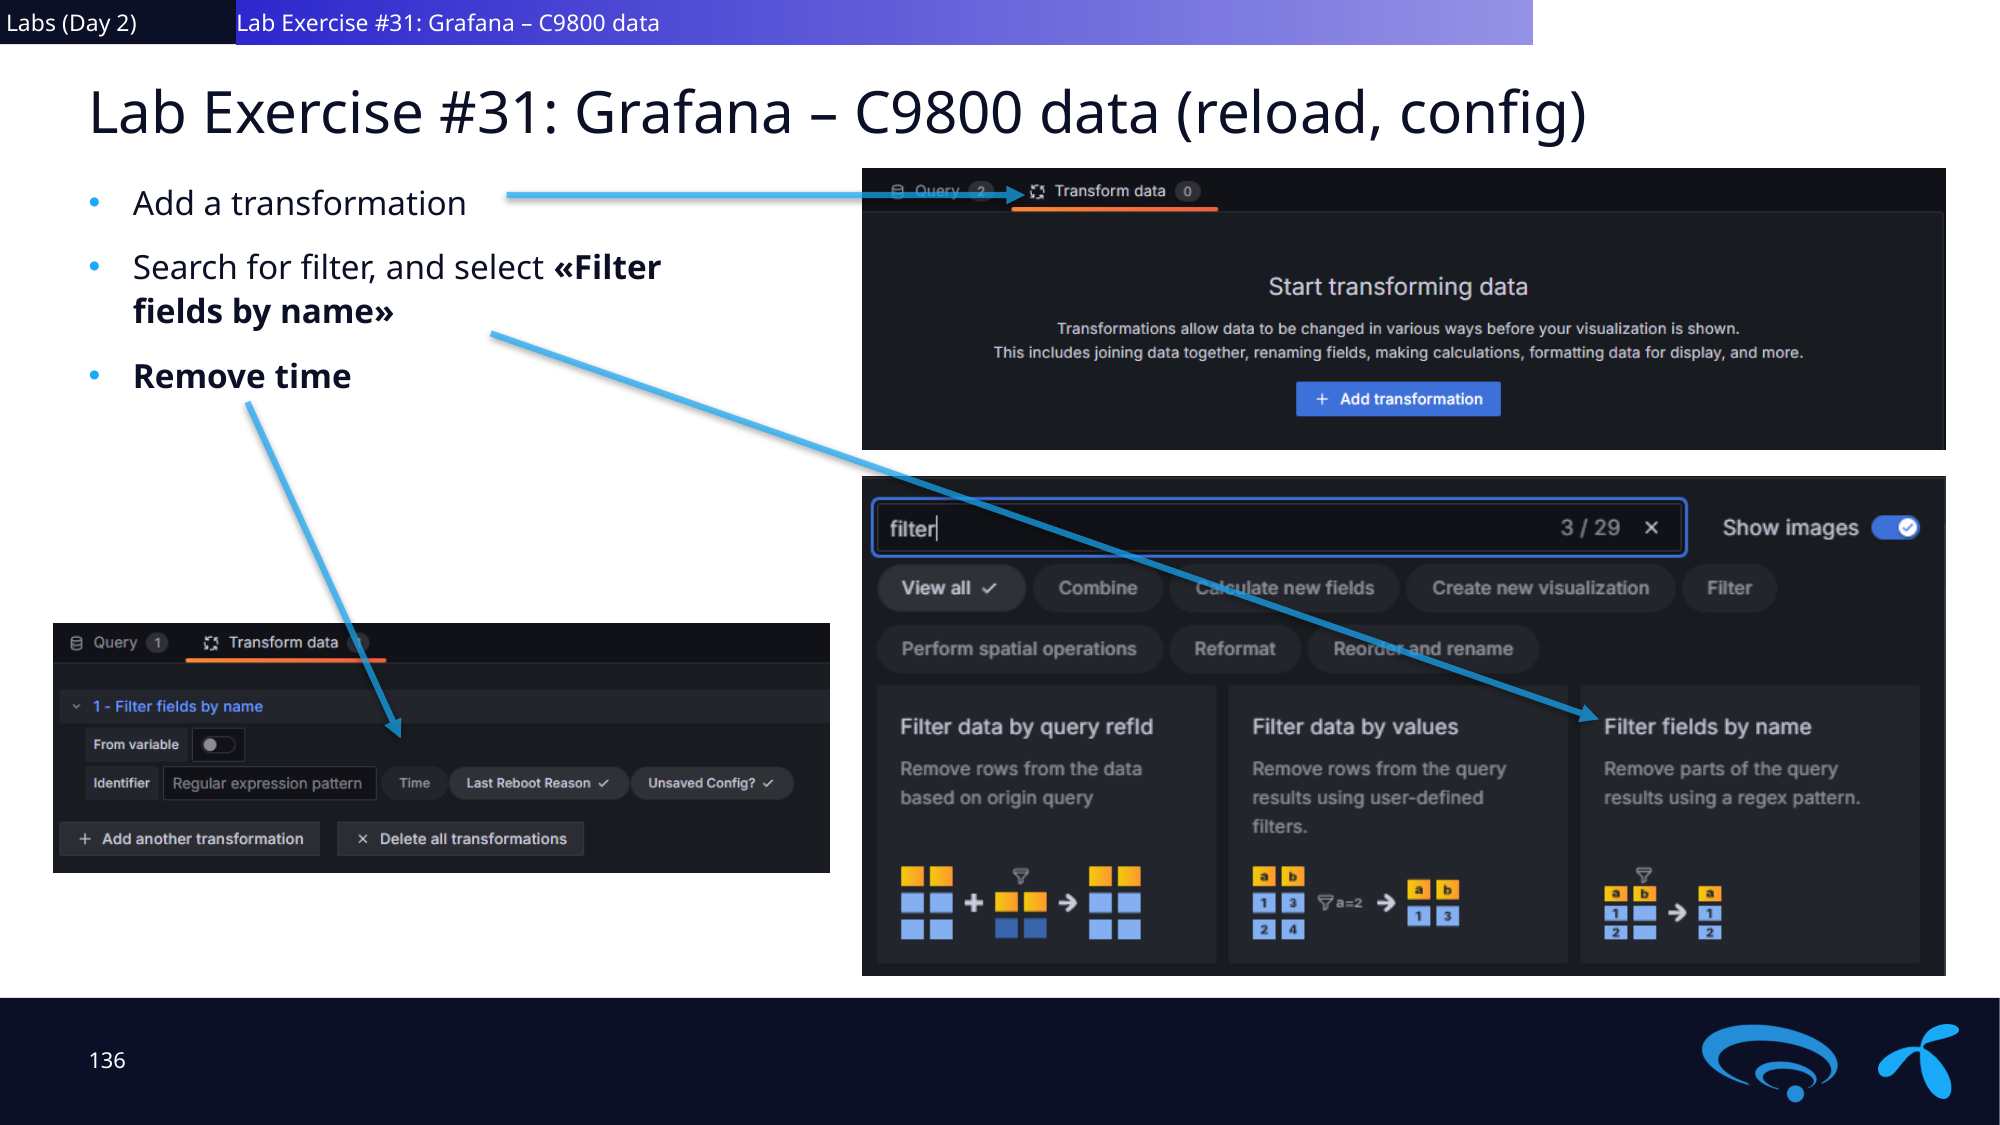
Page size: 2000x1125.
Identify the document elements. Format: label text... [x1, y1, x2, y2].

picture [862, 476, 1947, 976]
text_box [247, 401, 401, 739]
title Lab Exercise #31: Grafana – C9800 data (reload, config) [88, 70, 1911, 160]
picture [1878, 1024, 1959, 1099]
text_box Lab Exercise #31: Grafana – C9800 data [236, 0, 1533, 45]
picture [862, 168, 1947, 451]
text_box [490, 333, 1600, 720]
text_box Add a transformation Search for filter, and select «Filter fields by name» Remove time [88, 148, 736, 590]
picture [53, 622, 830, 873]
footer Labs (Day 2) [0, 0, 236, 45]
picture [1694, 1006, 1843, 1119]
slide_number 136 [88, 1024, 237, 1099]
